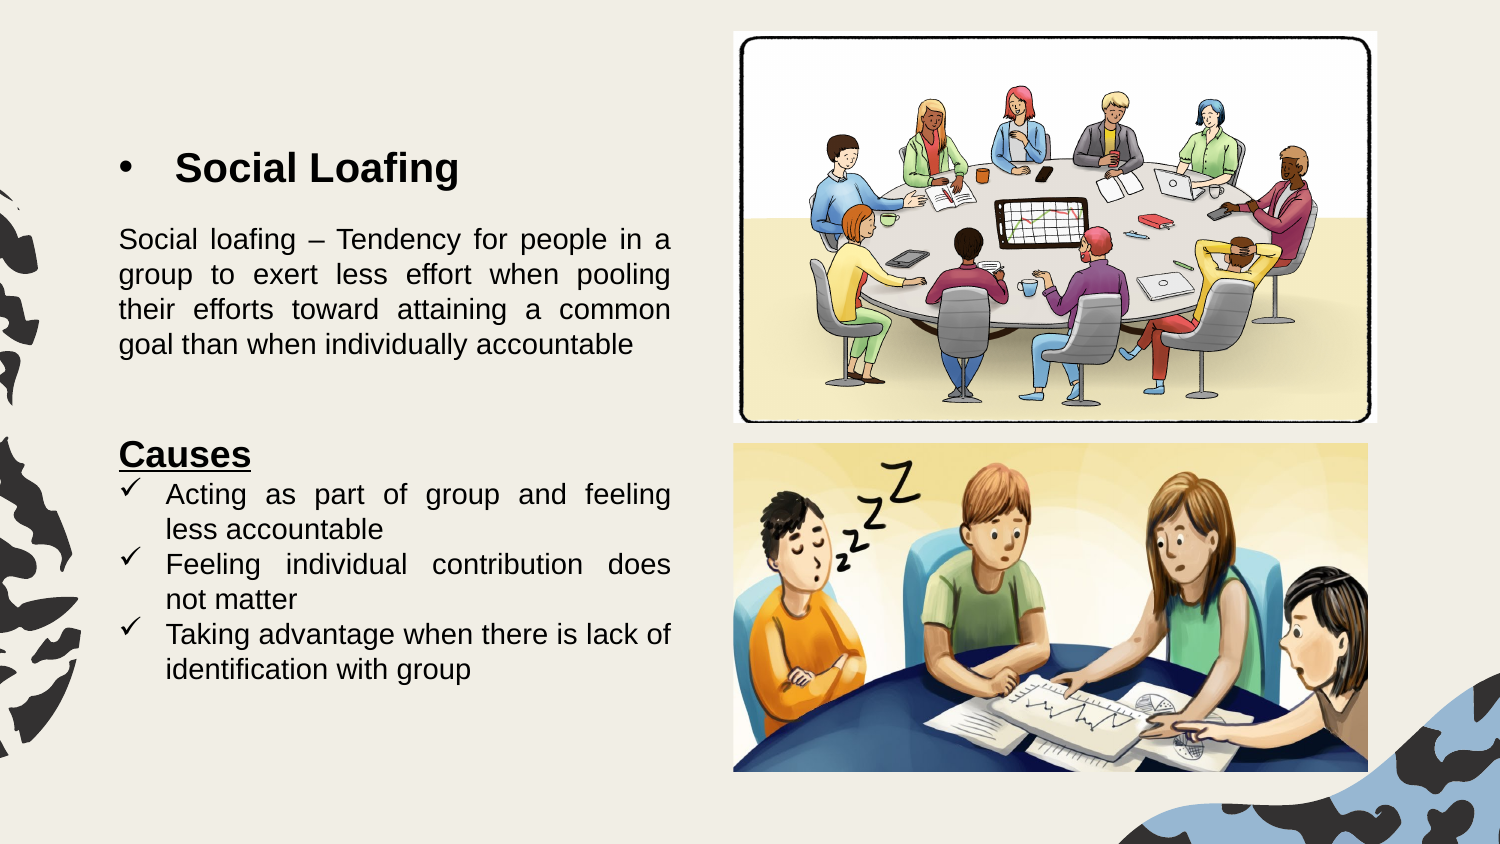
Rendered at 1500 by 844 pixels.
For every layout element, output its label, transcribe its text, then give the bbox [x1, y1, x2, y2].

picture [733, 442, 1369, 773]
picture [733, 30, 1378, 423]
text_box Social Loafing Social loafing – Tendency for people in a group to exert less effort when pooling their efforts toward attaining a common goal than when individually accountable Causes Acting as part of group and feeling less accountable Feeling individual contribution does not matter Taking advantage when there is lack of identification with group [103, 98, 687, 693]
